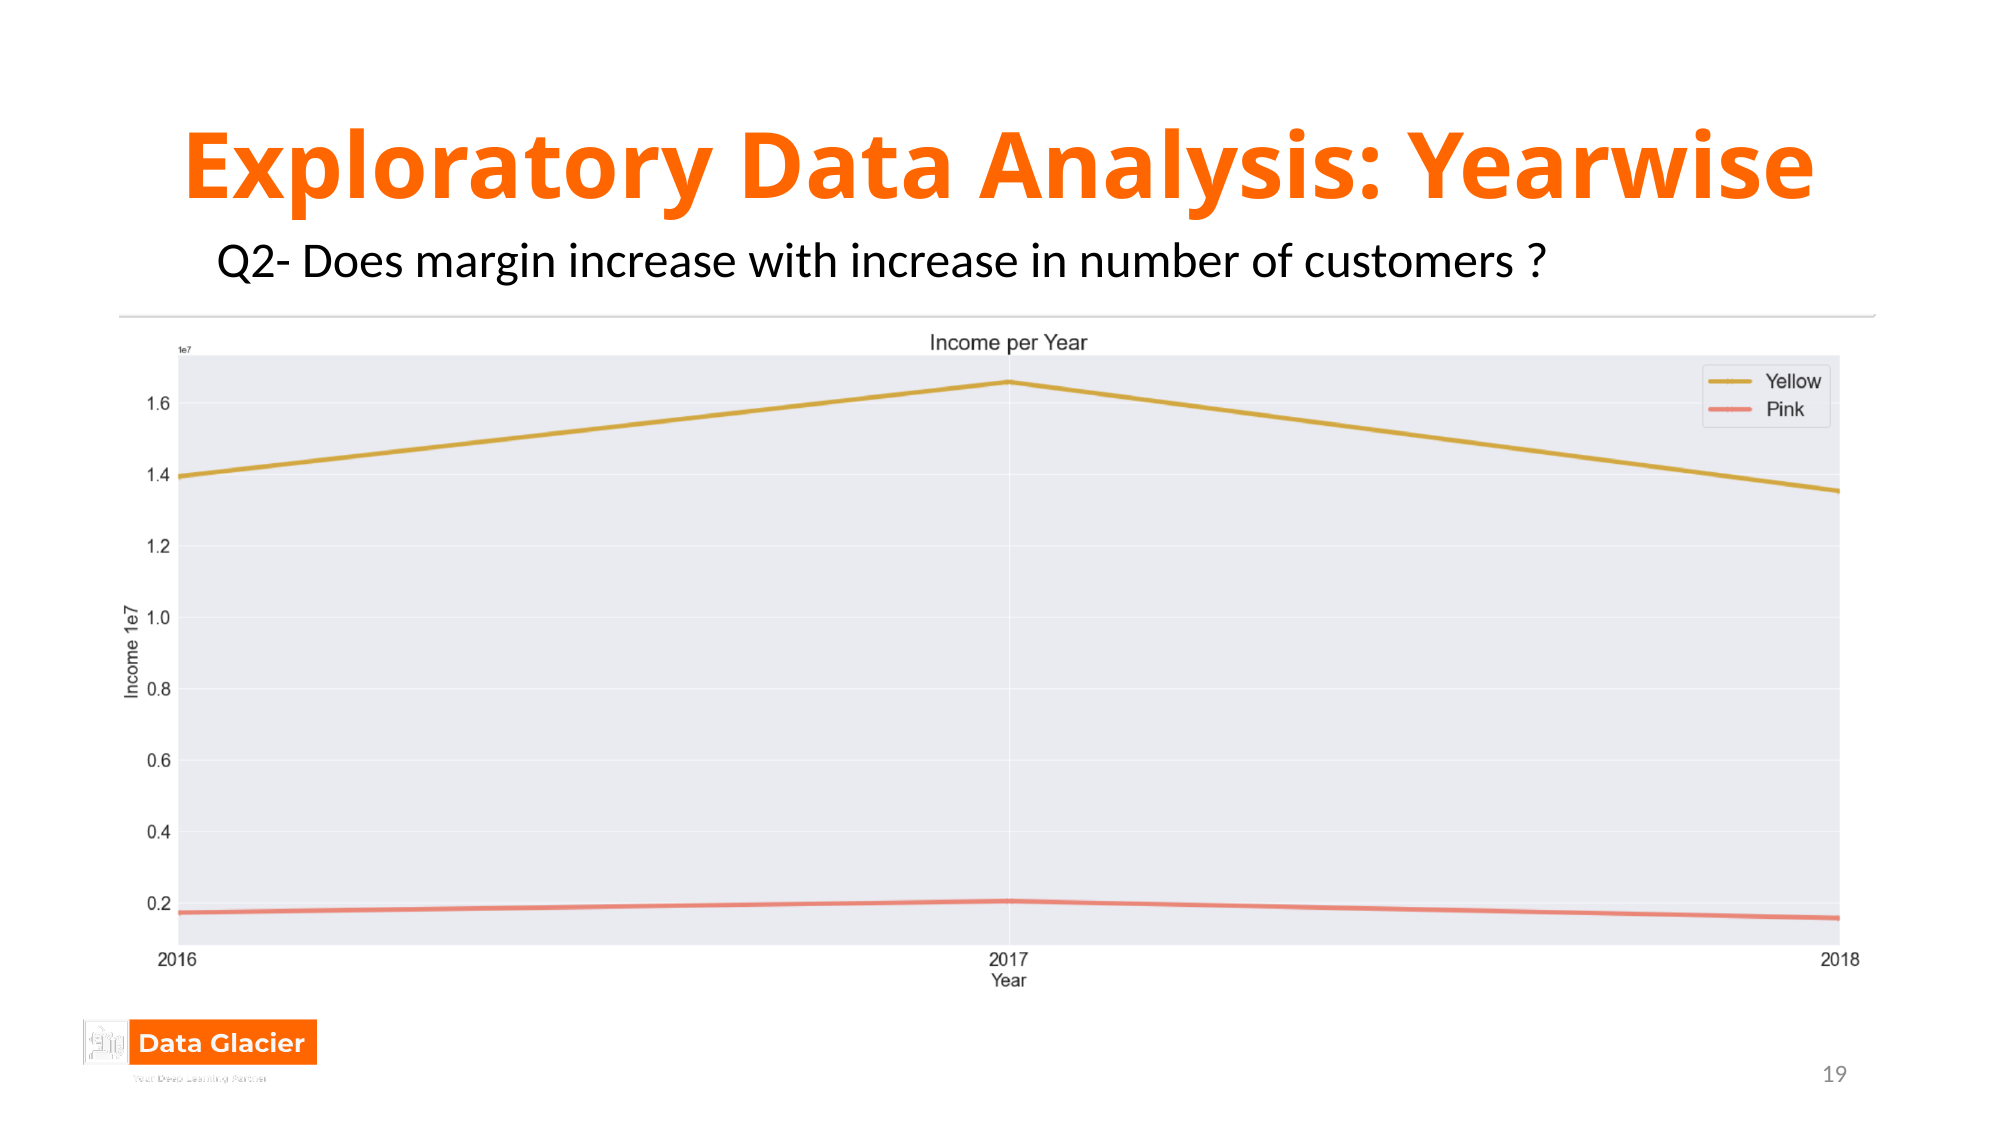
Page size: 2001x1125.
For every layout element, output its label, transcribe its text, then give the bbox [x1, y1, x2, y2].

picture [119, 314, 1881, 1009]
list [81, 932, 319, 1125]
title Exploratory Data Analysis: Yearwise [137, 59, 1863, 278]
slide_number 19 [1412, 1042, 1863, 1103]
text_box Q2- Does margin increase with increase in number of customers ? [201, 220, 1798, 295]
